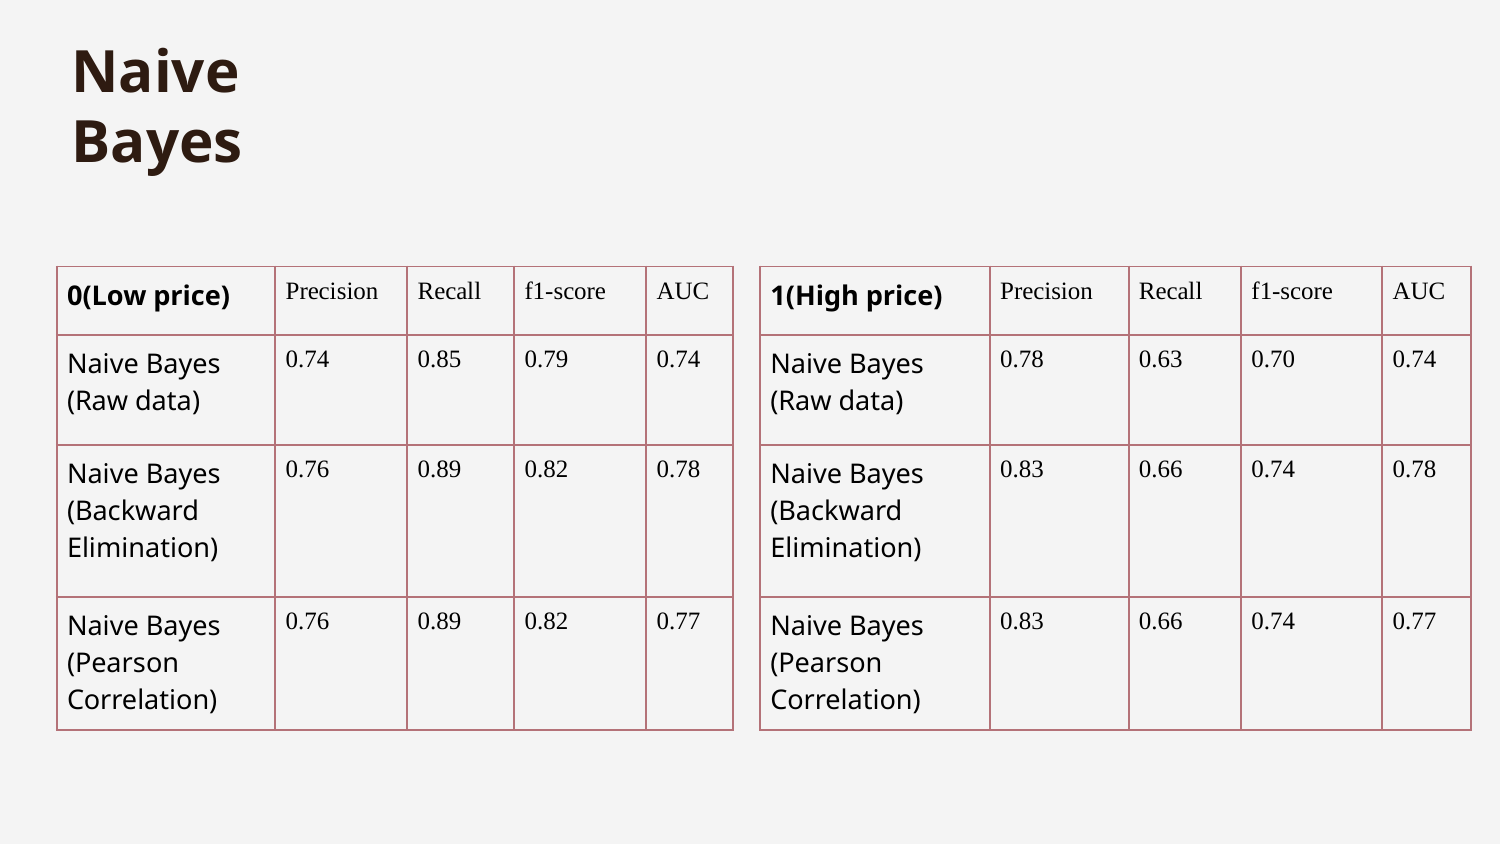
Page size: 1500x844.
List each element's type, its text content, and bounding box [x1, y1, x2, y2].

table_cell 0.79 [515, 336, 645, 444]
table_cell 0.74 [647, 336, 732, 444]
table_header AUC [647, 267, 732, 334]
table_cell 0.74 [276, 336, 406, 444]
table_cell 0.89 [408, 598, 513, 729]
title Naive Bayes [56, 39, 419, 170]
table_cell 0.74 [1242, 598, 1381, 729]
table_header Precision [276, 267, 406, 334]
table_cell 0.77 [1383, 598, 1470, 729]
table_cell 0.78 [991, 336, 1128, 444]
table_cell 0.66 [1130, 598, 1240, 729]
table_cell 0.70 [1242, 336, 1381, 444]
table_cell Naive Bayes (Pearson Correlation) [58, 598, 274, 729]
table_cell 0.76 [276, 598, 406, 729]
table_cell 0.74 [1383, 336, 1470, 444]
table_cell 0.63 [1130, 336, 1240, 444]
table_header f1-score [1242, 267, 1381, 334]
table_cell 0.74 [1242, 446, 1381, 596]
table_cell 0.76 [276, 446, 406, 596]
table_cell 0.83 [991, 598, 1128, 729]
table_cell 0.89 [408, 446, 513, 596]
table_cell 0.82 [515, 446, 645, 596]
table_cell Naive Bayes (Backward Elimination) [761, 446, 989, 596]
table_header AUC [1383, 267, 1470, 334]
table_header Recall [408, 267, 513, 334]
table_header 1(High price) [761, 267, 989, 334]
table_cell 0.78 [1383, 446, 1470, 596]
table_cell Naive Bayes (Pearson Correlation) [761, 598, 989, 729]
table_header f1-score [515, 267, 645, 334]
table_cell 0.78 [647, 446, 732, 596]
table_cell Naive Bayes (Backward Elimination) [58, 446, 274, 596]
table_cell 0.83 [991, 446, 1128, 596]
table_cell 0.77 [647, 598, 732, 729]
table_cell 0.82 [515, 598, 645, 729]
table_header 0(Low price) [58, 267, 274, 334]
table_header Precision [991, 267, 1128, 334]
table_cell Naive Bayes (Raw data) [58, 336, 274, 444]
table_cell 0.66 [1130, 446, 1240, 596]
table_cell 0.85 [408, 336, 513, 444]
table_cell Naive Bayes (Raw data) [761, 336, 989, 444]
table_header Recall [1130, 267, 1240, 334]
